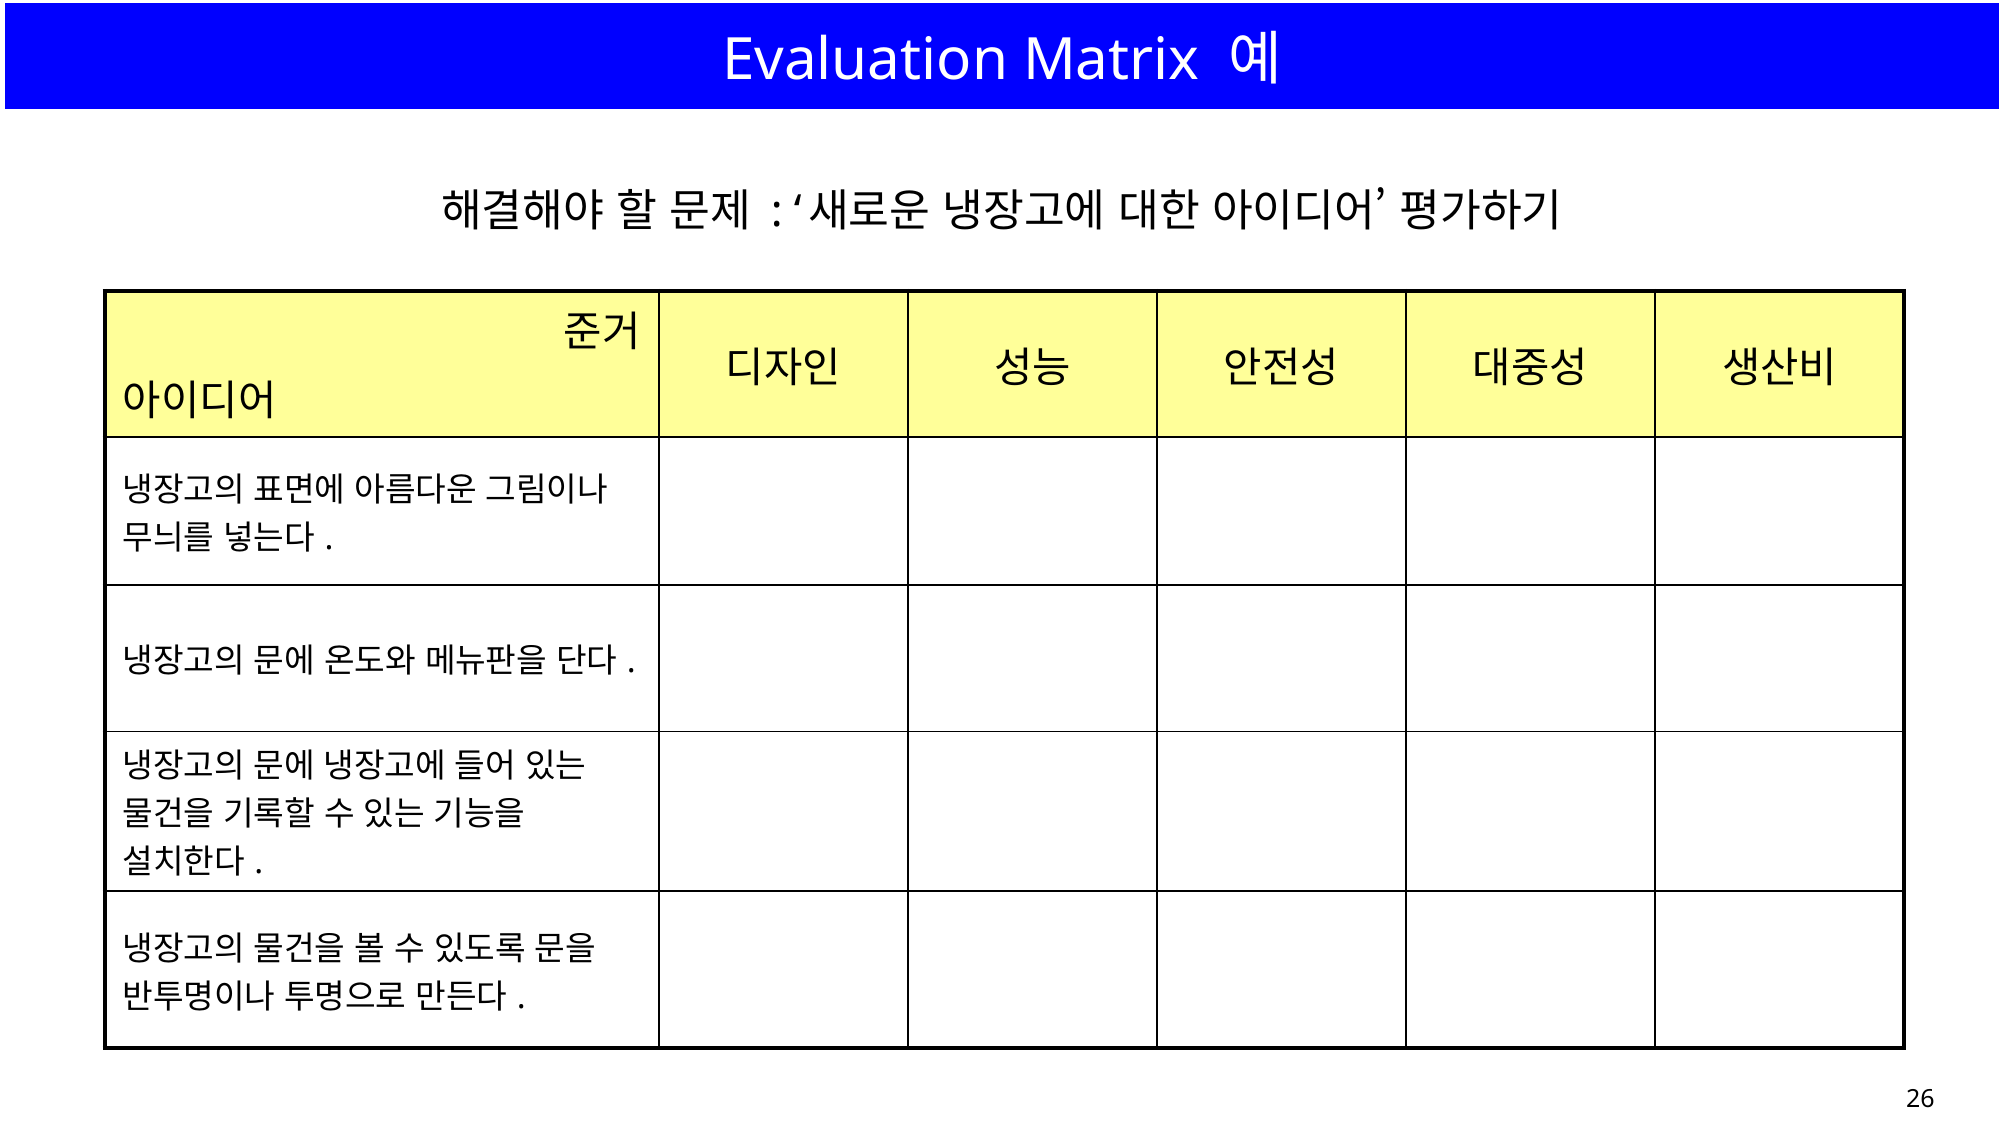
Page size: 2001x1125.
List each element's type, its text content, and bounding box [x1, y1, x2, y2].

table_cell 냉장고의 문에 온도와 메뉴판을 단다. [107, 586, 658, 731]
table_cell [909, 438, 1156, 584]
list 해결해야 할 문제 : ‘새로운 냉장고에 대한 아이디어’ 평가하기 [102, 167, 1903, 249]
table_cell [1656, 892, 1902, 1046]
table_cell [660, 892, 907, 1046]
table_cell [1158, 586, 1405, 731]
table_header 안전성 [1158, 293, 1405, 436]
table_cell [1407, 732, 1654, 890]
table_cell [1407, 586, 1654, 731]
title Evaluation Matrix 예 [0, 0, 2000, 115]
table_header 생산비 [1656, 293, 1902, 436]
table_cell [1656, 438, 1902, 584]
table_header 디자인 [660, 293, 907, 436]
table_cell 냉장고의 물건을 볼 수 있도록 문을 반투명이나 투명으로 만든다. [107, 892, 658, 1046]
table_cell 냉장고의 문에 냉장고에 들어 있는 물건을 기록할 수 있는 기능을 설치한다. [107, 732, 658, 890]
table_cell [660, 586, 907, 731]
table_cell [1158, 438, 1405, 584]
table_cell [1158, 892, 1405, 1046]
table_cell [1158, 732, 1405, 890]
table_cell [909, 586, 1156, 731]
table_cell [909, 732, 1156, 890]
table_cell [1656, 732, 1902, 890]
table_cell 냉장고의 표면에 아름다운 그림이나 무늬를 넣는다. [107, 438, 658, 584]
table_cell [1407, 438, 1654, 584]
table_cell [1407, 892, 1654, 1046]
table_header 성능 [909, 293, 1156, 436]
table_header 준거 아이디어 [107, 293, 658, 436]
table_cell [1656, 586, 1902, 731]
table_cell [660, 438, 907, 584]
table_cell [660, 732, 907, 890]
table_header 대중성 [1407, 293, 1654, 436]
table_cell [909, 892, 1156, 1046]
